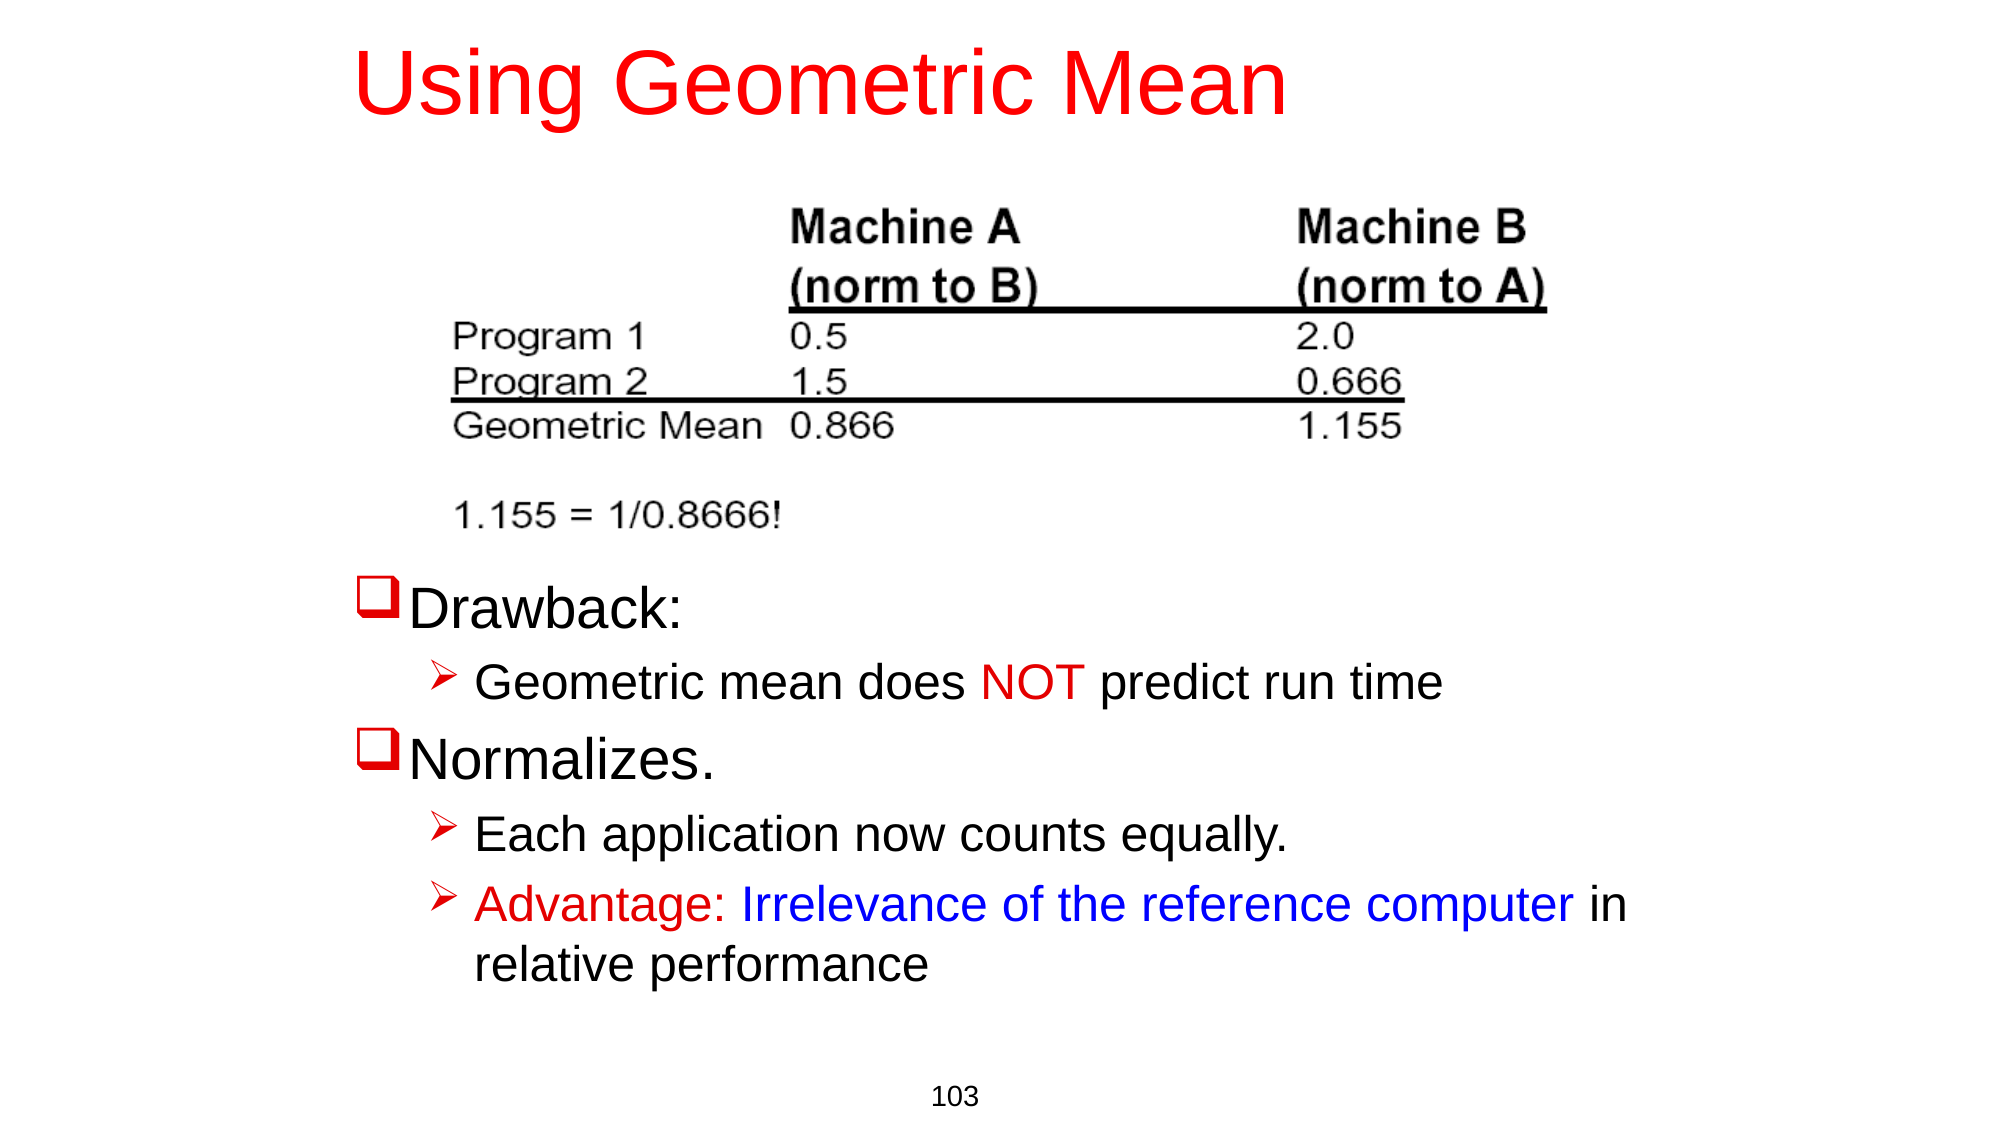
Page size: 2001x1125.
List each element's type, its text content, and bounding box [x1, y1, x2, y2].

title Using Geometric Mean [337, 19, 1467, 138]
picture [437, 187, 1560, 538]
list Drawback: Geometric mean does NOT predict run time Normalizes. Each application now counts equally. Advantage: Irrelevance of the reference computer in relative performance [337, 562, 1750, 1012]
